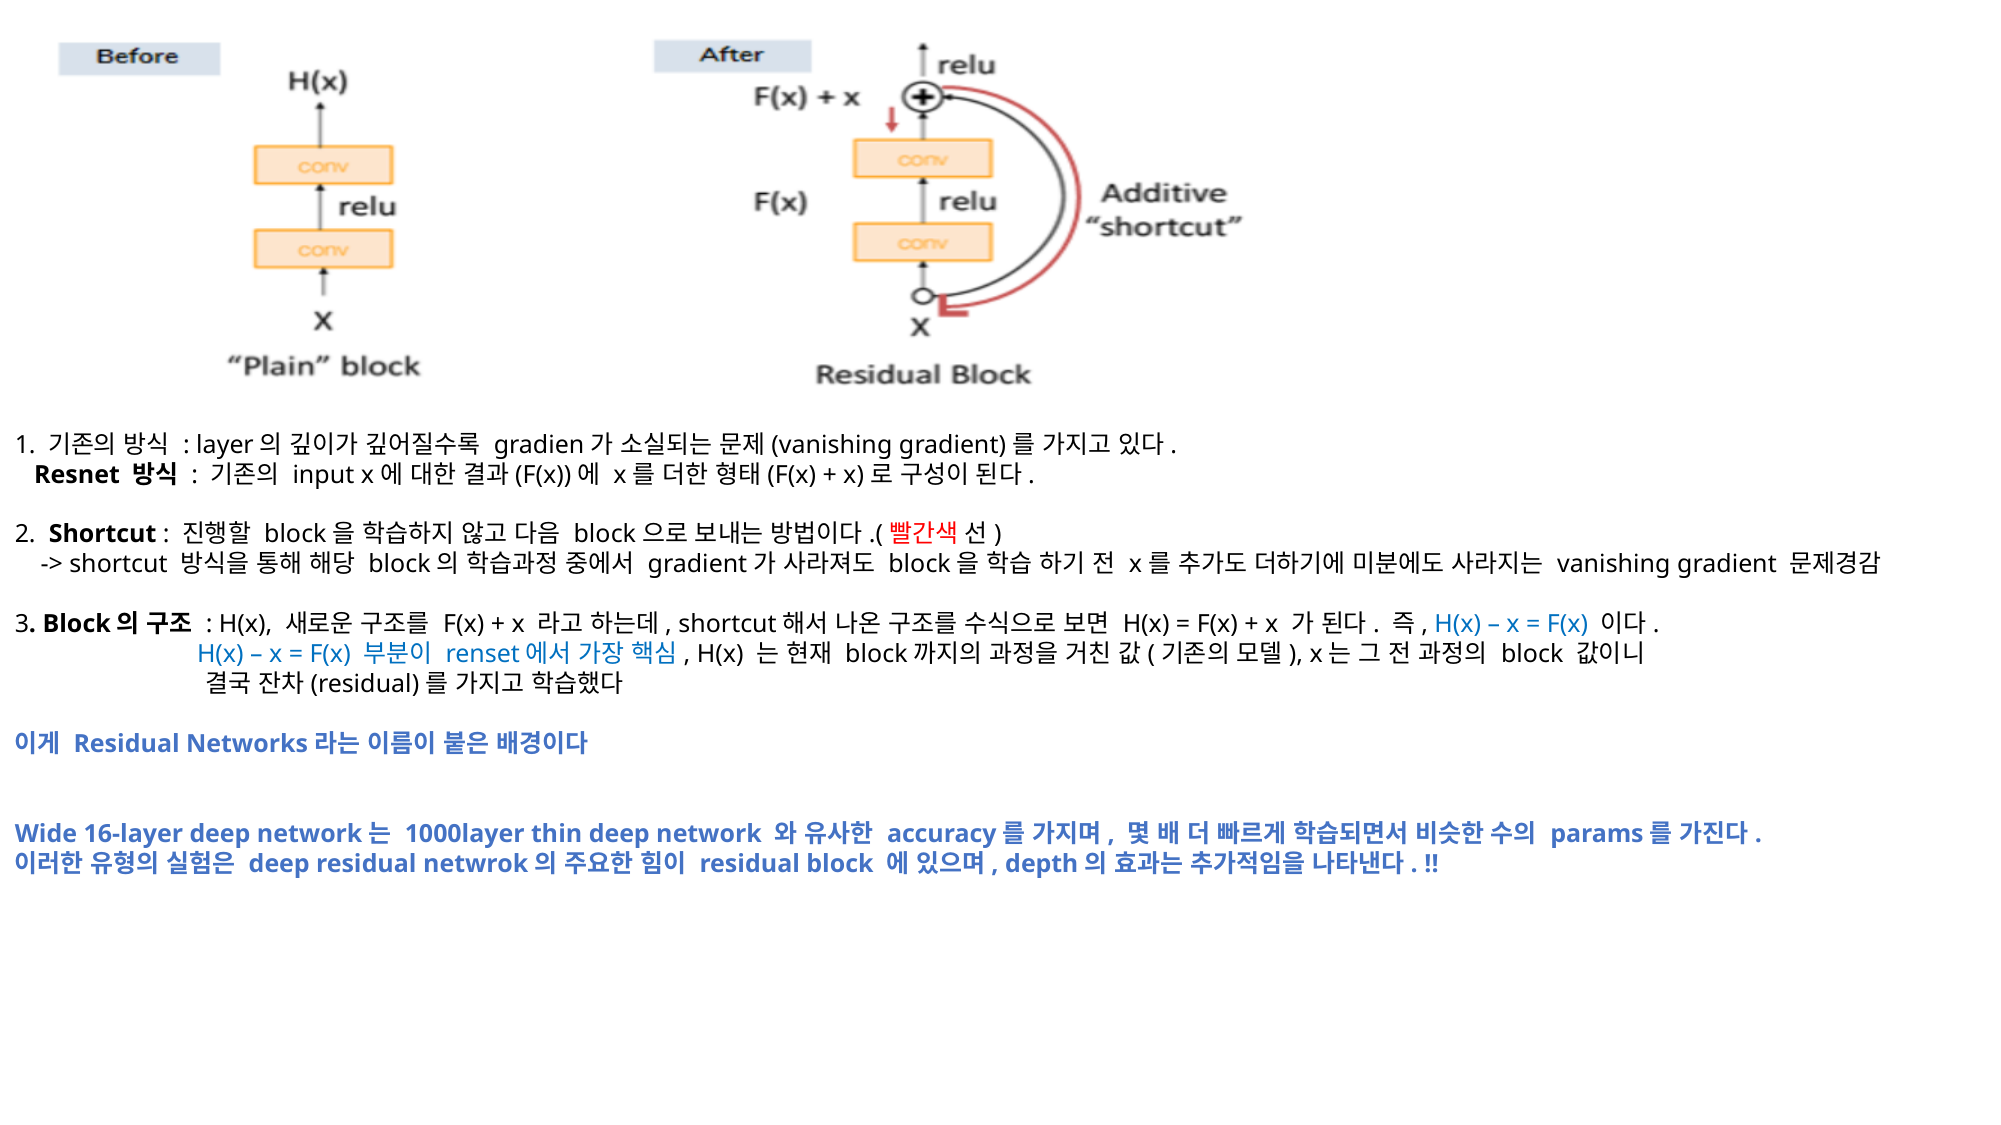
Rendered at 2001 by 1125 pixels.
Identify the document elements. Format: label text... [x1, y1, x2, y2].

picture [13, 0, 1302, 421]
text_box 1. 기존의 방식 : layer의 깊이가 깊어질수록 gradien가 소실되는 문제(vanishing gradient)를 가지고 있다. Resnet 방식 : 기존의 input x에 대한 결과(F(x))에 x를 더한 형태(F(x) + x)로 구성이 된다. 2. Shortcut : 진행할 block을 학습하지 않고 다음 block으로 보내는 방법이다.(빨간색 선) -> shortcut 방식을 통해 해당 block의 학습과정 중에서 gradient가 사라져도 block을 학습 하기 전 x를 추가도 더하기에 미분에도 사라지는 vanishing gradient 문제경감 3. Block의 구조 : H(x), 새로운 구조를 F(x) + x 라고 하는데, shortcut해서 나온 구조를 수식으로 보면 H(x) = F(x) + x 가 된다. 즉, H(x) – x = F(x) 이다. H(x) – x = F(x) 부분이 renset에서 가장 핵심, H(x) 는 현재 block까지의 과정을 거친 값(기존의 모델), x는 그 전 과정의 block 값이니 결국 잔차(residual)를 가지고 학습했다 이게 Residual Networks라는 이름이 붙은 배경이다 Wide 16-layer deep network는 1000layer thin deep network 와 유사한 accuracy를 가지며, 몇 배 더 빠르게 학습되면서 비슷한 수의 params를 가진다. 이러한 유형의 실험은 deep residual netwrok의 주요한 힘이 residual block 에 있으며, depth의 효과는 추가적임을 나타낸다. !! [0, 420, 1958, 915]
